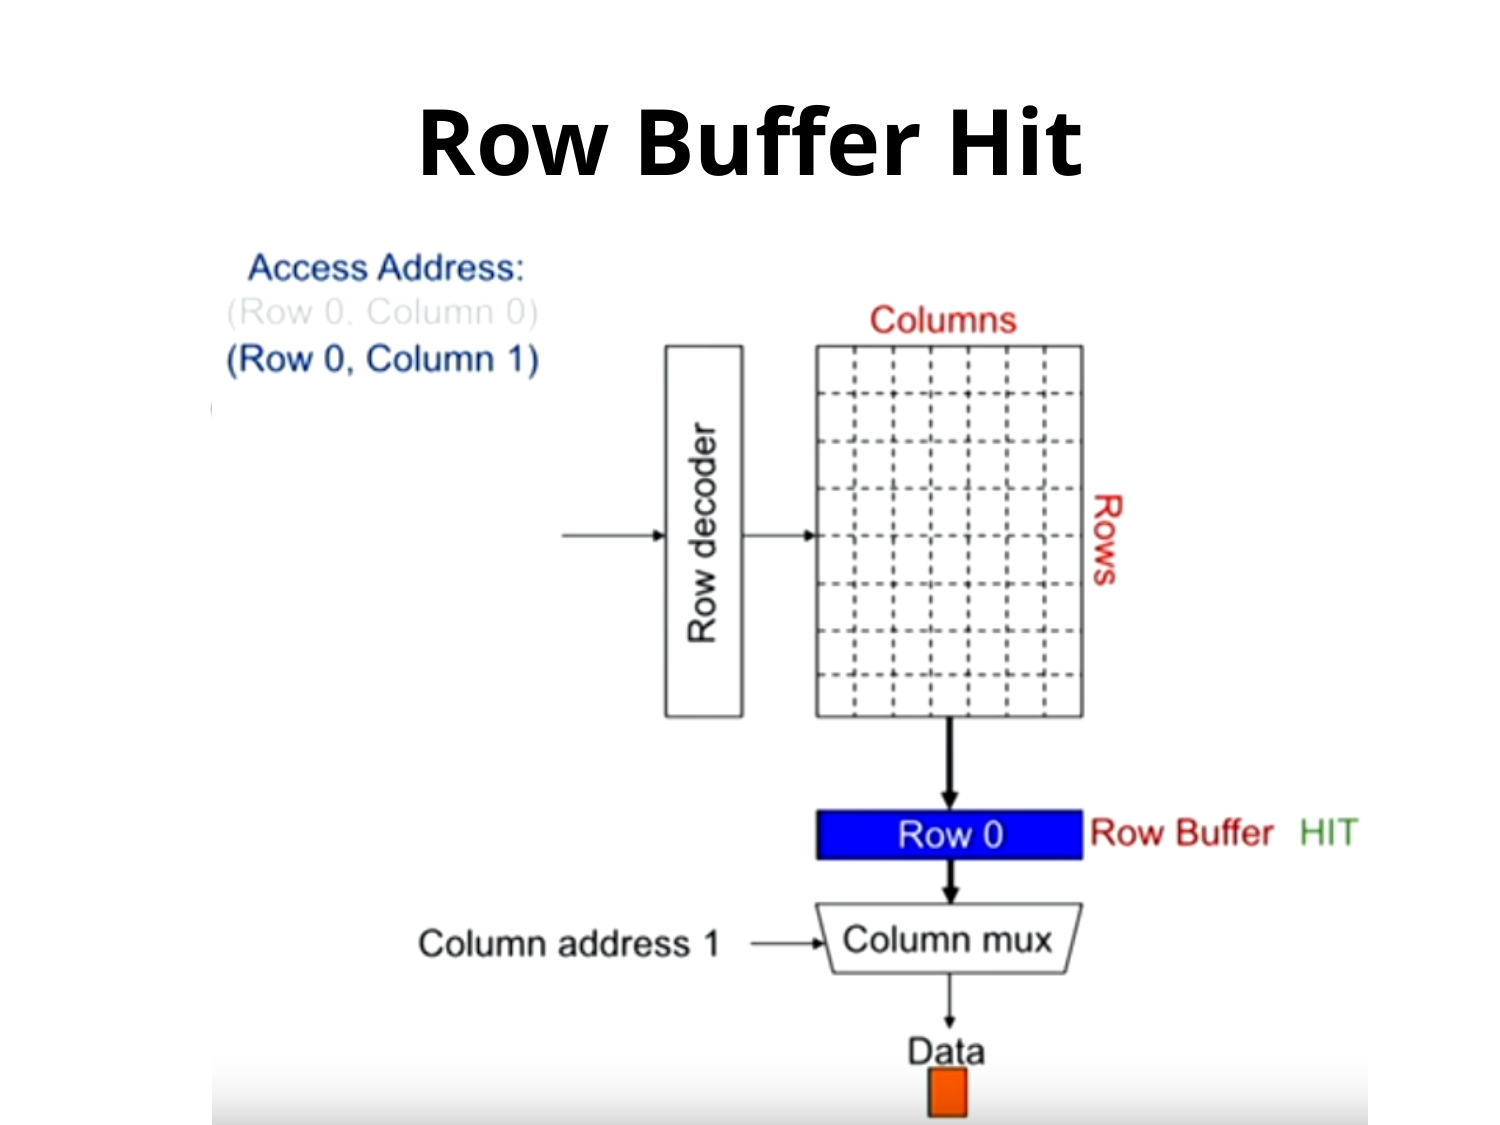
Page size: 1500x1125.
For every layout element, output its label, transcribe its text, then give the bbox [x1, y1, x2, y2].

picture [201, 241, 1368, 1125]
title Row Buffer Hit [0, 45, 1500, 233]
